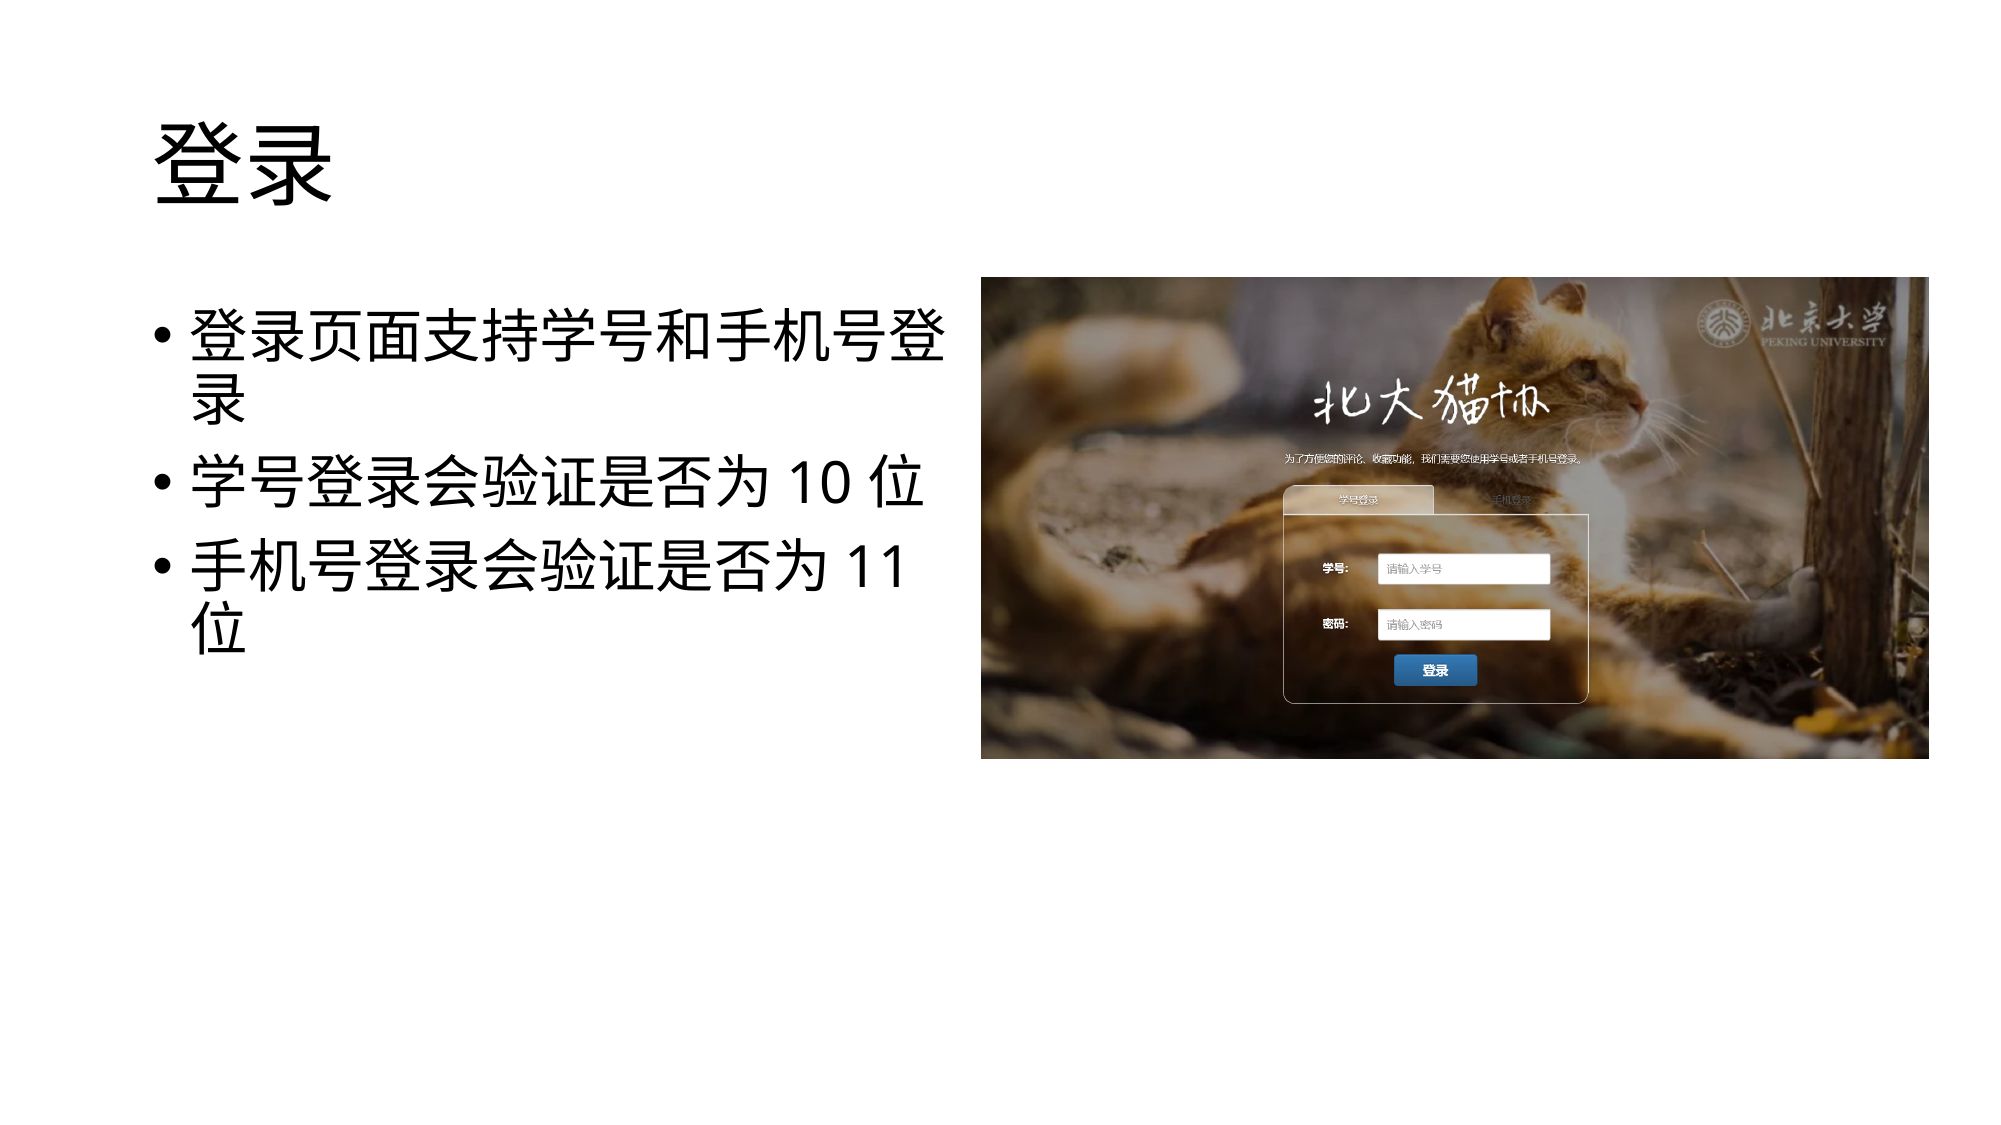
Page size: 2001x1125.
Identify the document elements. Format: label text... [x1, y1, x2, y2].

picture [981, 277, 1929, 759]
list 登录页面支持学号和手机号登录 学号登录会验证是否为10位 手机号登录会验证是否为11位 [137, 299, 982, 1014]
title 登录 [137, 59, 1863, 278]
